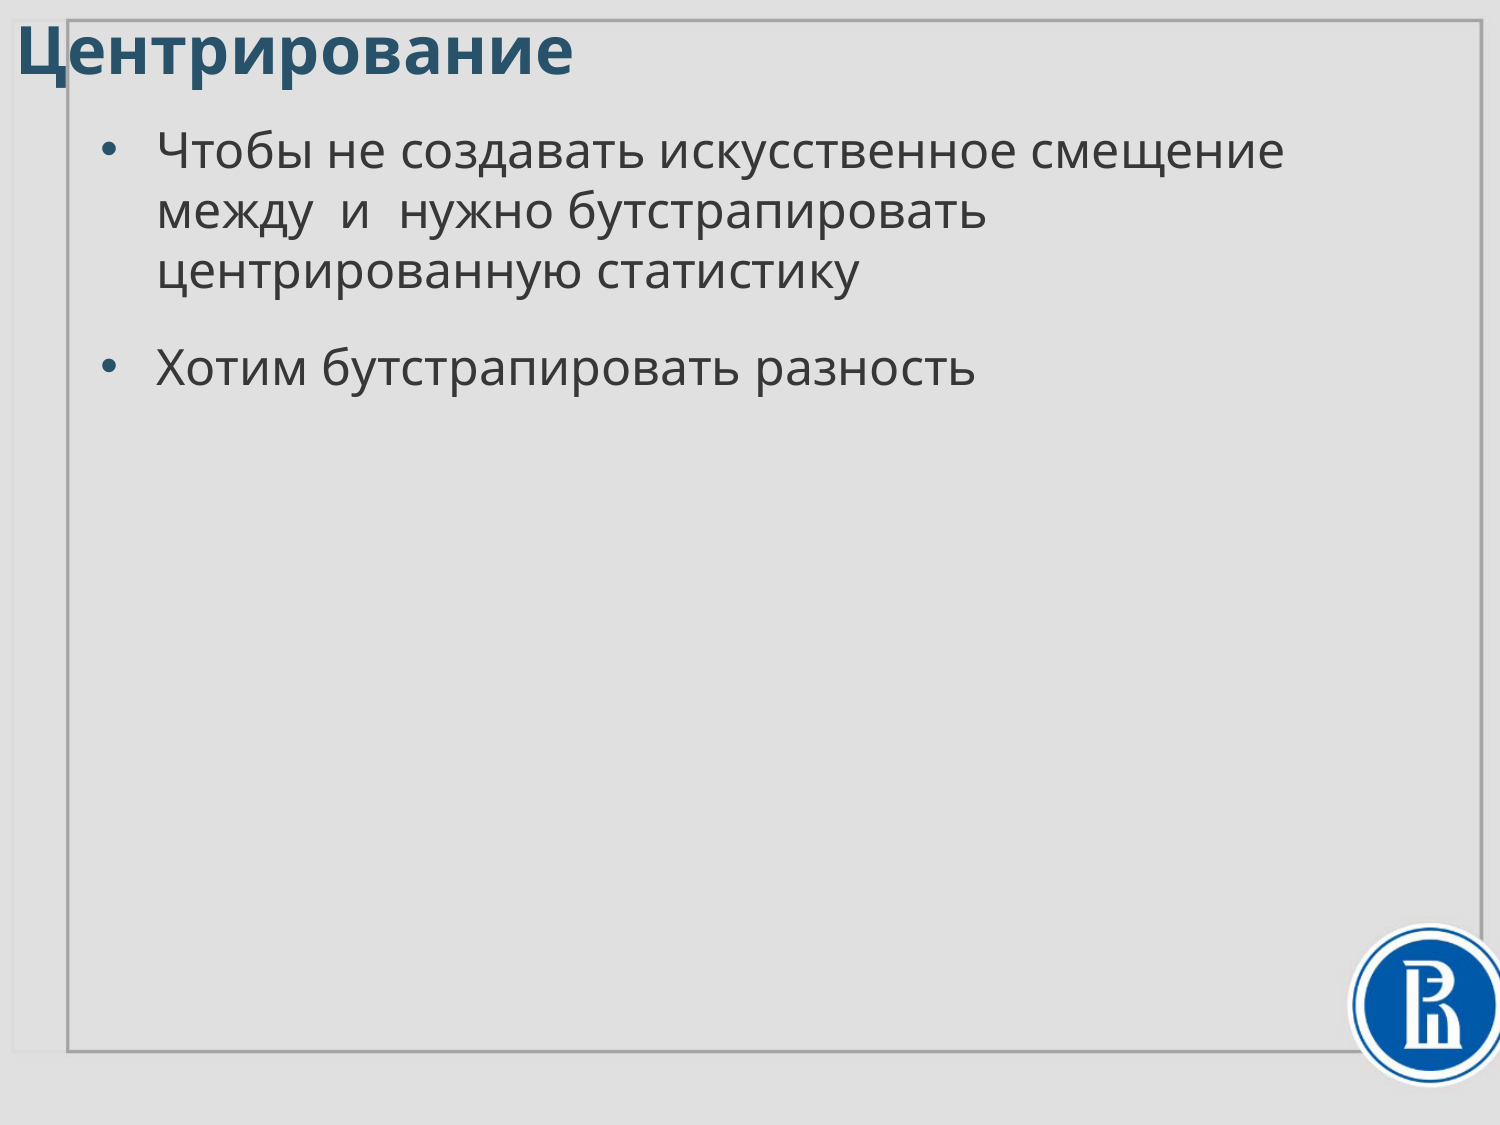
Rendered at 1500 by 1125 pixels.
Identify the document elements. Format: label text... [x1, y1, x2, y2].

text_box [88, 550, 1459, 1125]
picture [0, 102, 1500, 1125]
title Центрирование [0, 0, 1500, 102]
